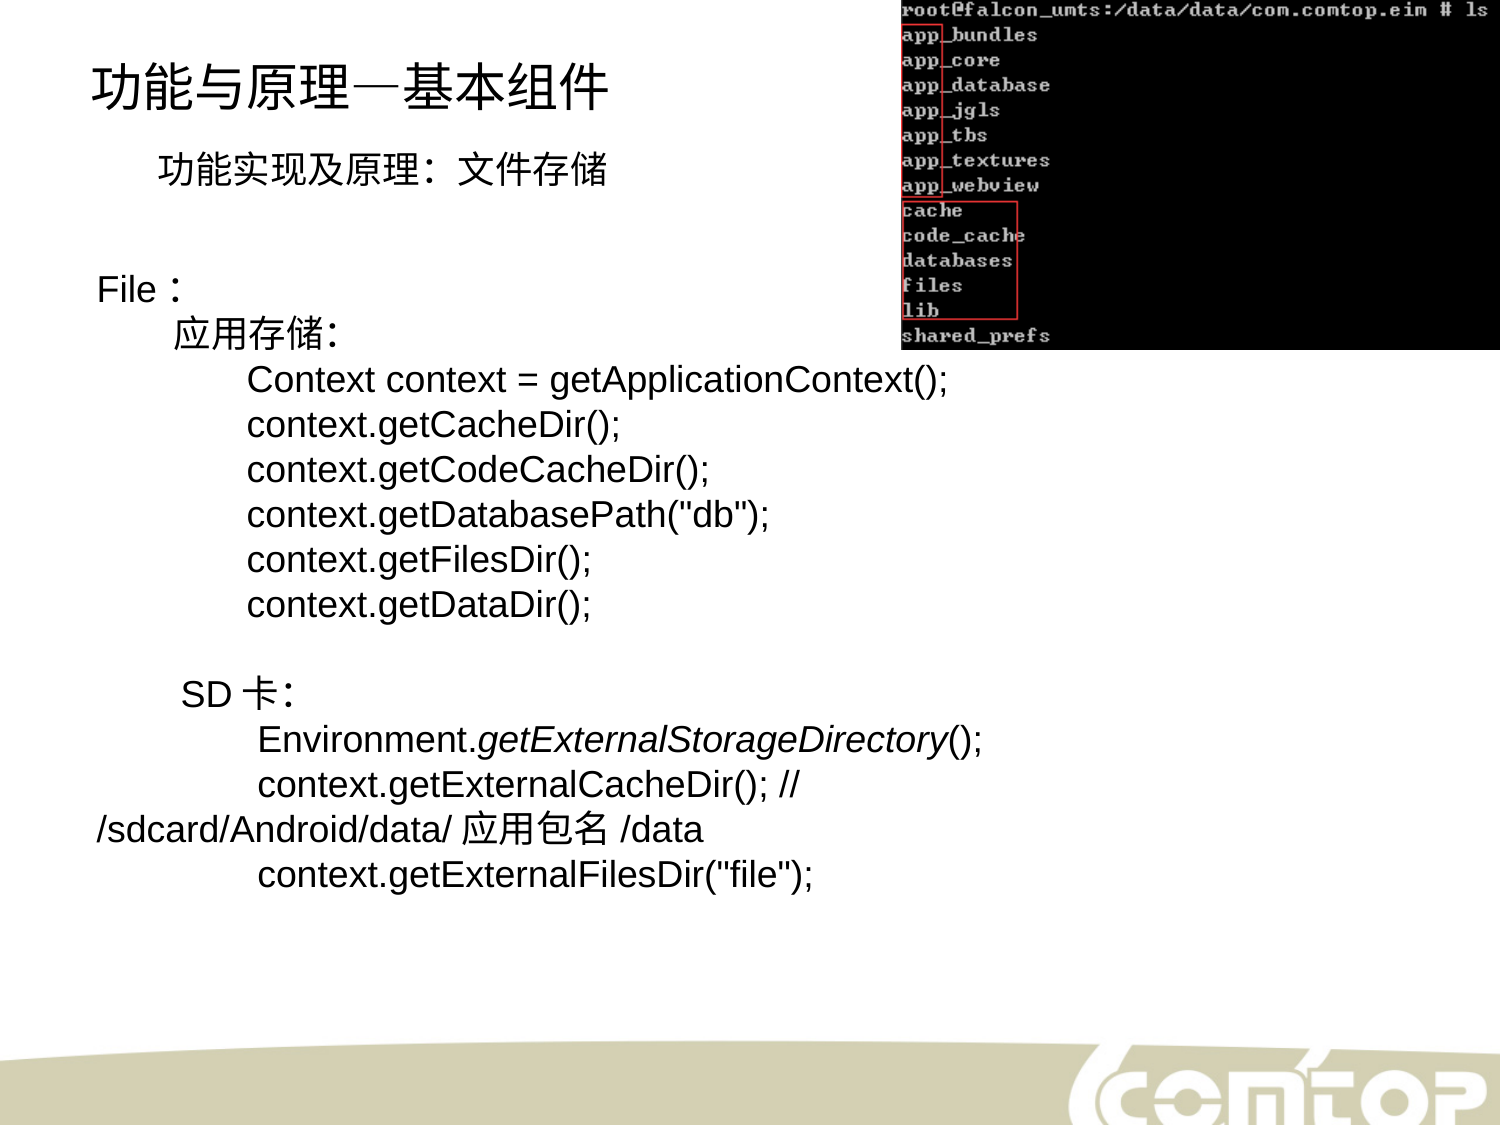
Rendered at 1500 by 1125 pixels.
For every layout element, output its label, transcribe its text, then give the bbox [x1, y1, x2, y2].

text_box 功能实现及原理：文件存储 [142, 138, 623, 199]
picture [0, 0, 1500, 1125]
text_box 功能与原理—基本组件 [75, 46, 626, 125]
text_box File： 应用存储： Context context = getApplicationContext(); context.getCacheDir(); context.getCodeCacheDir(); context.getDatabasePath("db"); context.getFilesDir(); context.getDataDir(); SD卡： Environment.getExternalStorageDirectory(); context.getExternalCacheDir(); // /sdcard/Android/data/应用包名/data context.getExternalFilesDir("file"); [81, 257, 1418, 1083]
